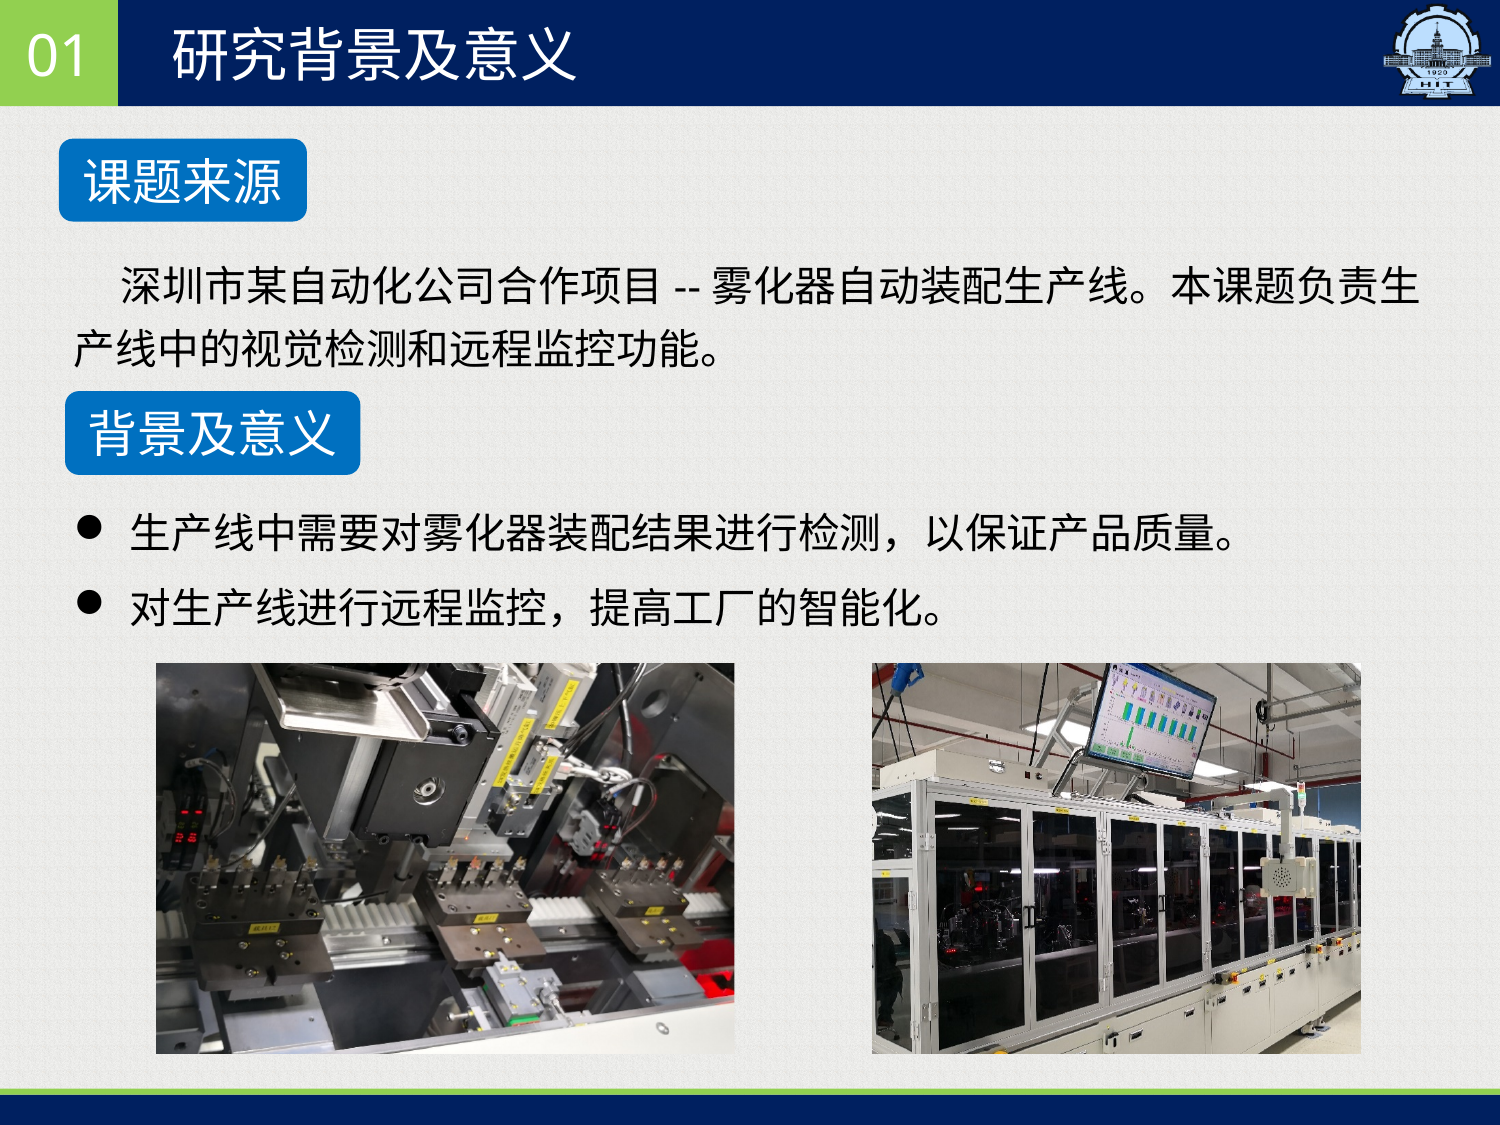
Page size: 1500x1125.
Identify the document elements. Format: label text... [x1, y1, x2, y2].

text_box 深圳市某自动化公司合作项目--雾化器自动装配生产线。本课题负责生产线中的视觉检测和远程监控功能。 [58, 240, 1445, 380]
list 研究背景及意义 [156, 0, 1361, 107]
list 01 [0, 0, 119, 107]
text_box 课题来源 [58, 138, 307, 222]
text_box 生产线中需要对雾化器装配结果进行检测，以保证产品质量。 对生产线进行远程监控，提高工厂的智能化。 [59, 474, 1439, 640]
text_box 背景及意义 [65, 391, 361, 474]
picture [0, 107, 1500, 1125]
